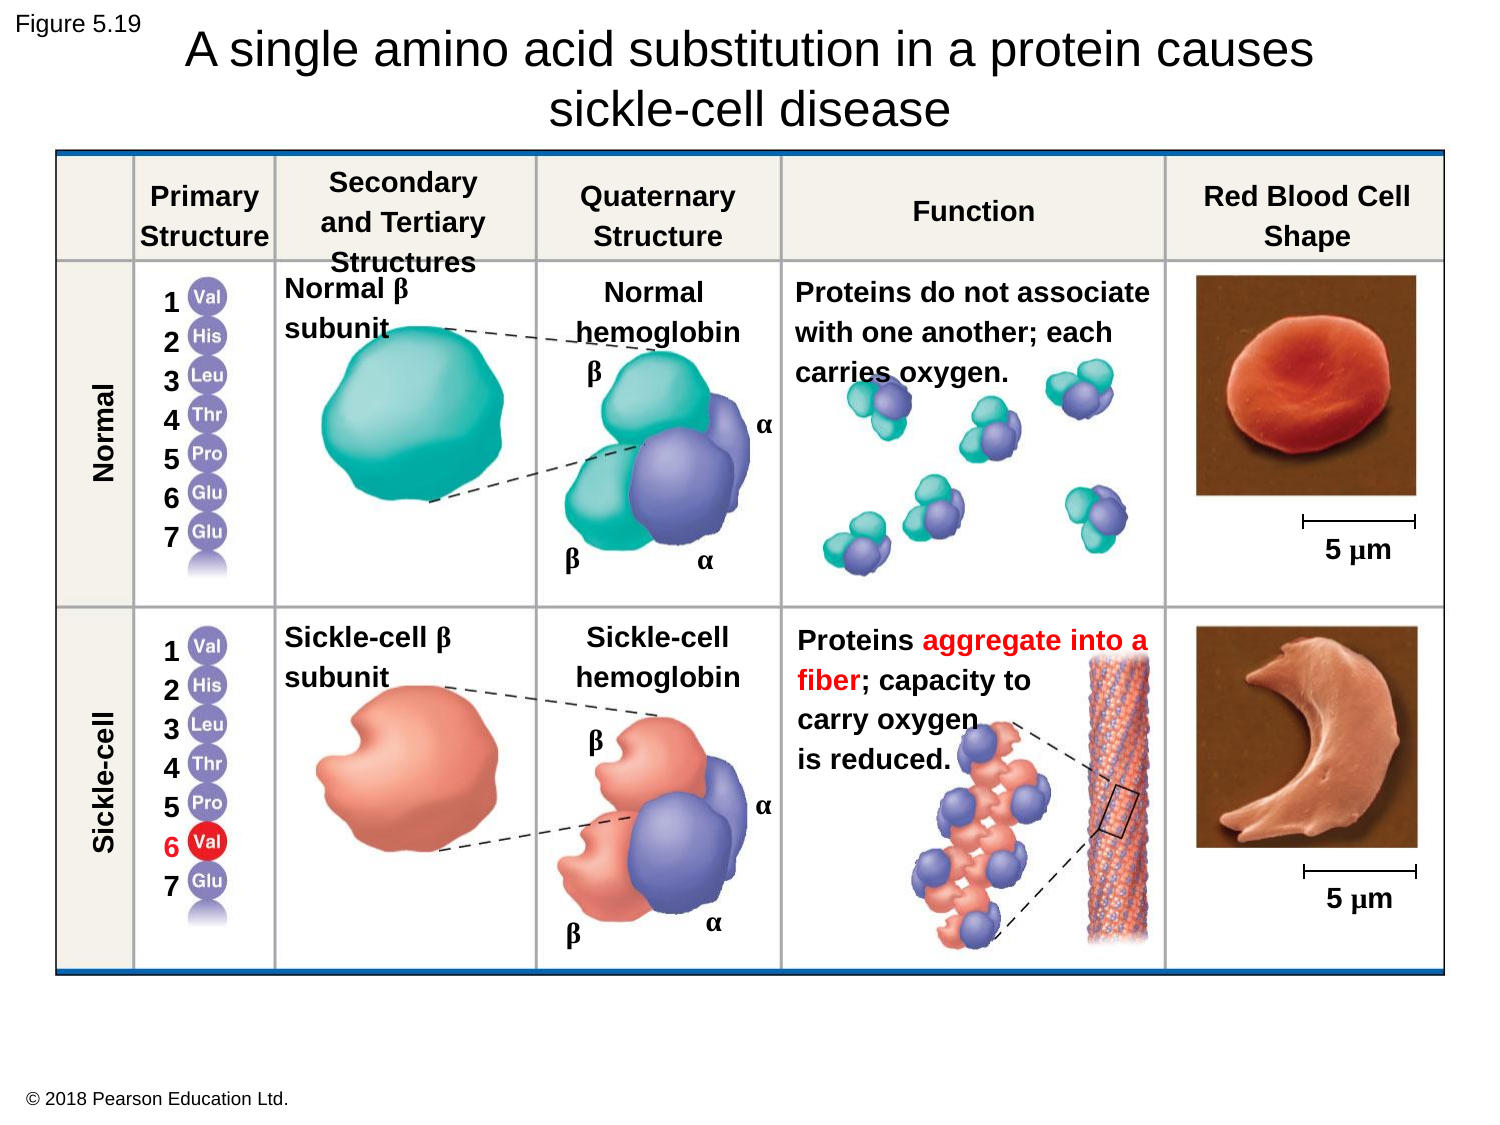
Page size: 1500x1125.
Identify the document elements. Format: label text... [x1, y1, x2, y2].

title Figure 5.19 [0, 0, 593, 57]
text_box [1301, 512, 1418, 530]
text_box A single amino acid substitution in a protein causes sickle-cell disease [102, 9, 1397, 141]
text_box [1302, 862, 1419, 880]
picture [48, 143, 1452, 982]
